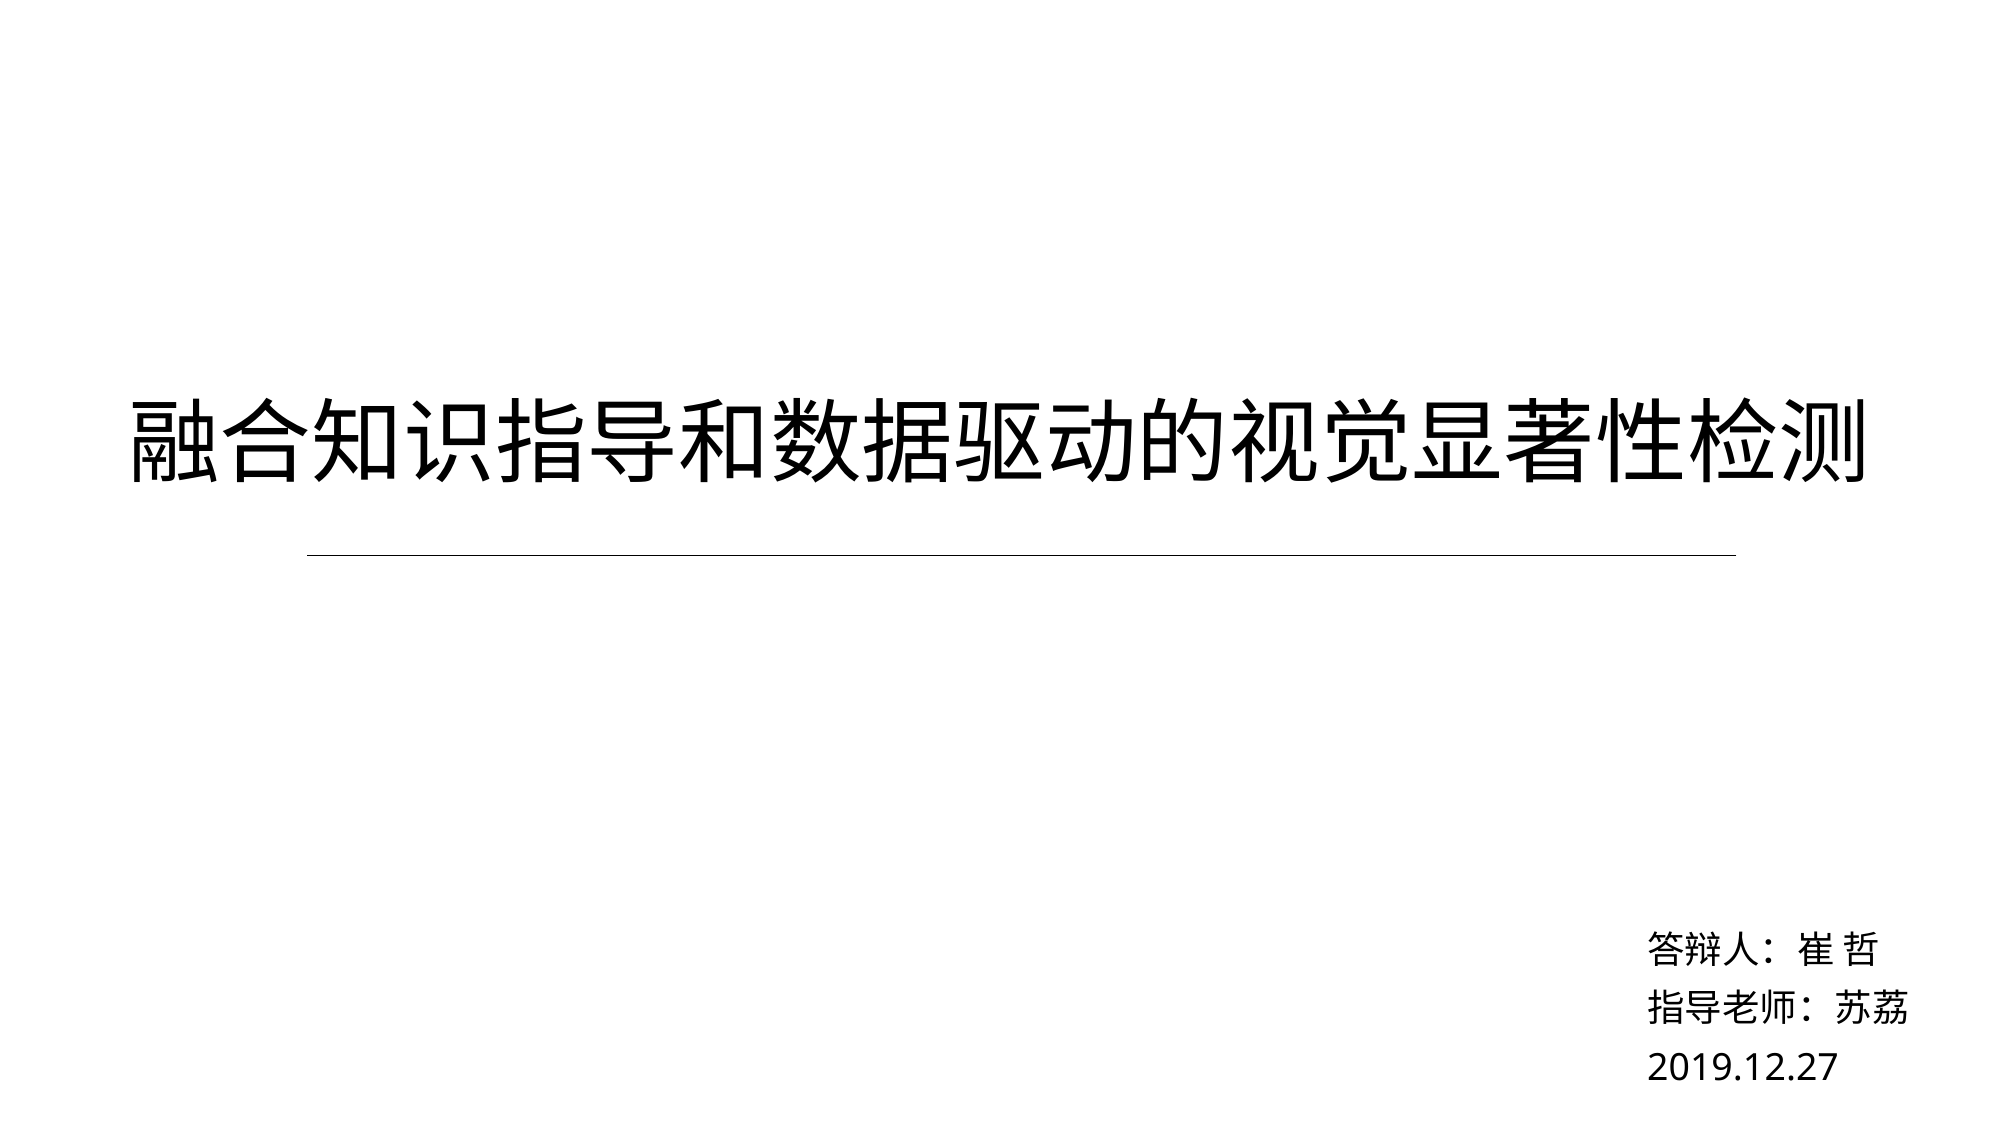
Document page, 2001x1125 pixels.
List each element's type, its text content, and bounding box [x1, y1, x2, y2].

text_box 答辩人：崔 哲 指导老师：苏荔 2019.12.27 [1632, 904, 1930, 1095]
text_box 融合知识指导和数据驱动的视觉显著性检测 [33, 376, 1967, 502]
